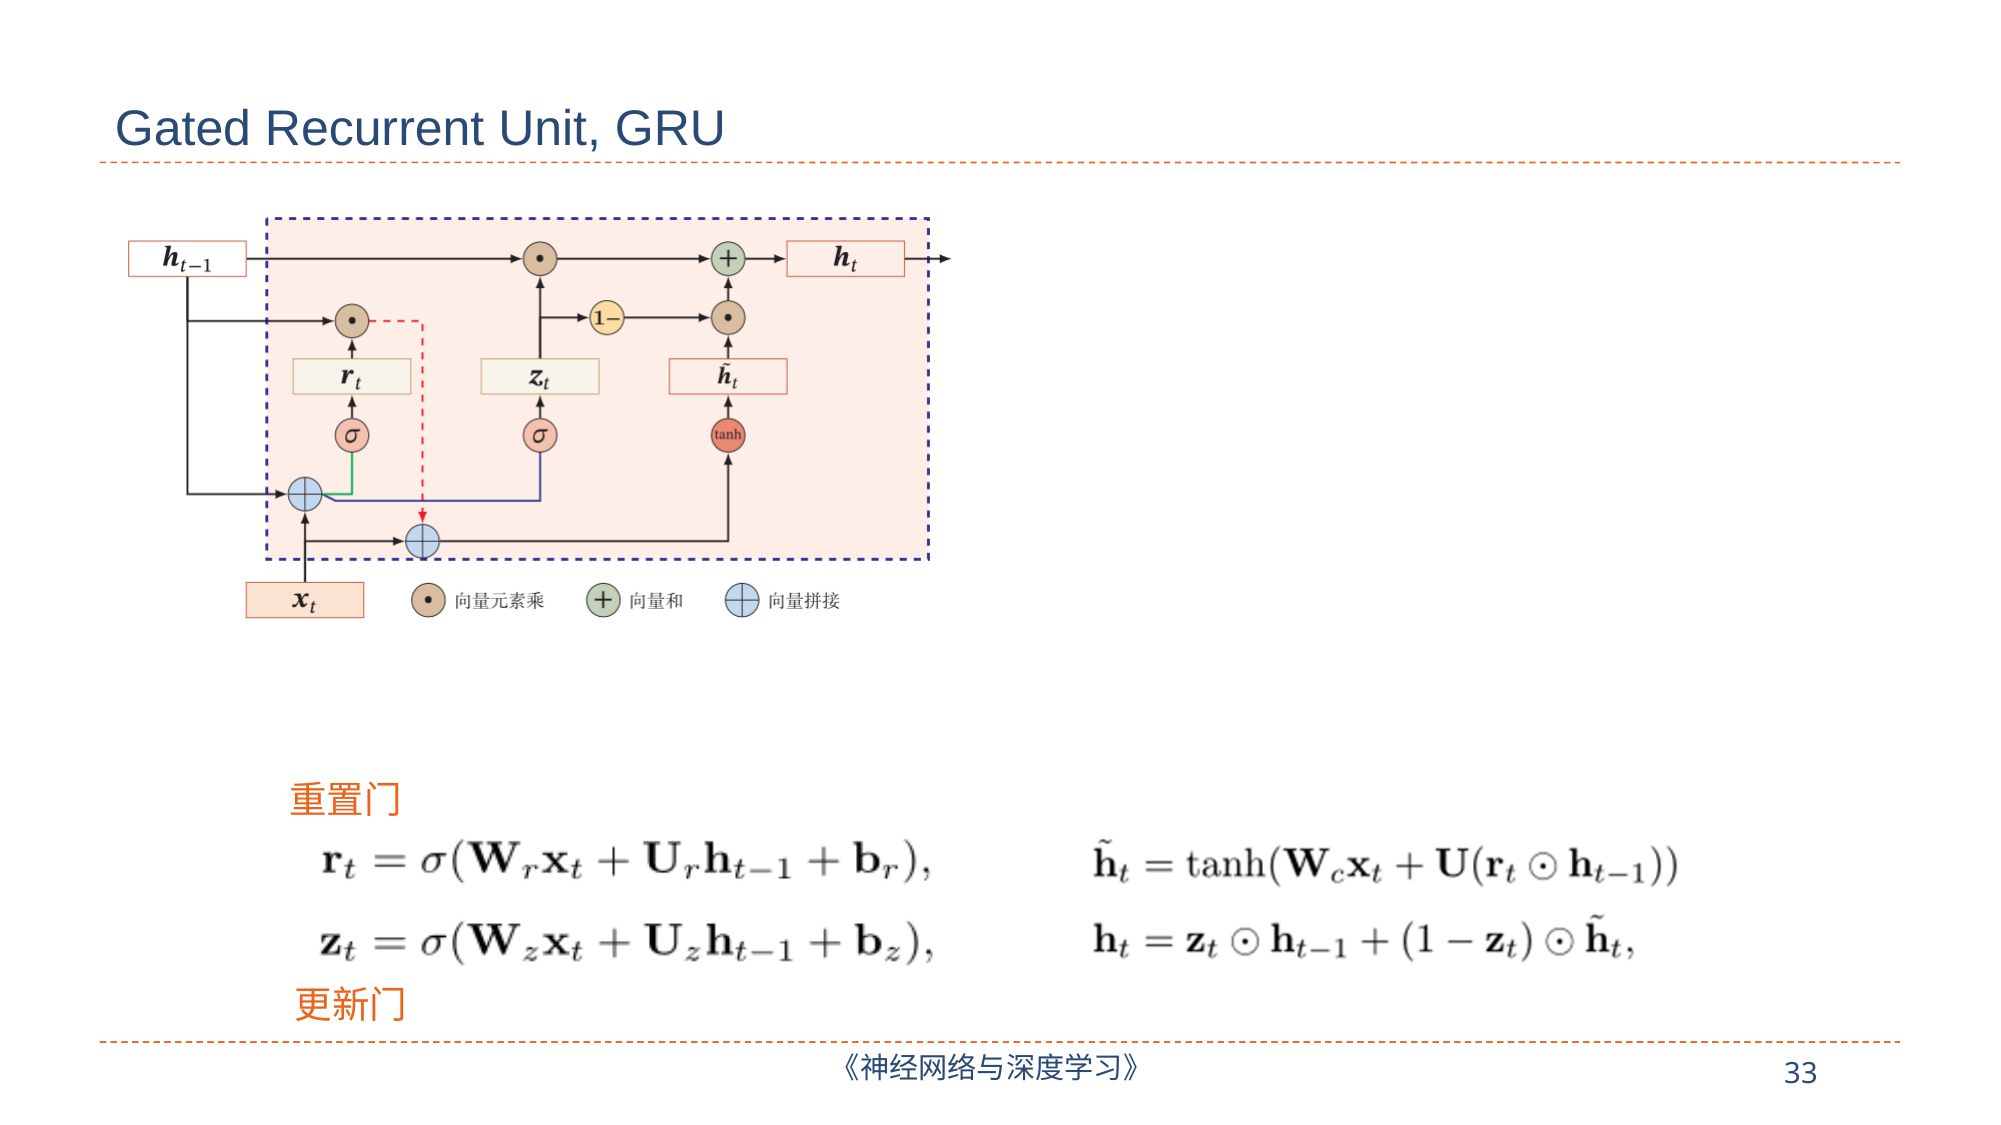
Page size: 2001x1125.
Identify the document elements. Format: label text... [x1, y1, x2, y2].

text_box 更新门 [280, 973, 423, 1034]
picture [123, 205, 999, 639]
picture [1075, 828, 1681, 970]
title Gated Recurrent Unit, GRU [99, 24, 1900, 164]
picture [287, 828, 1013, 986]
text_box 重置门 [274, 768, 417, 829]
